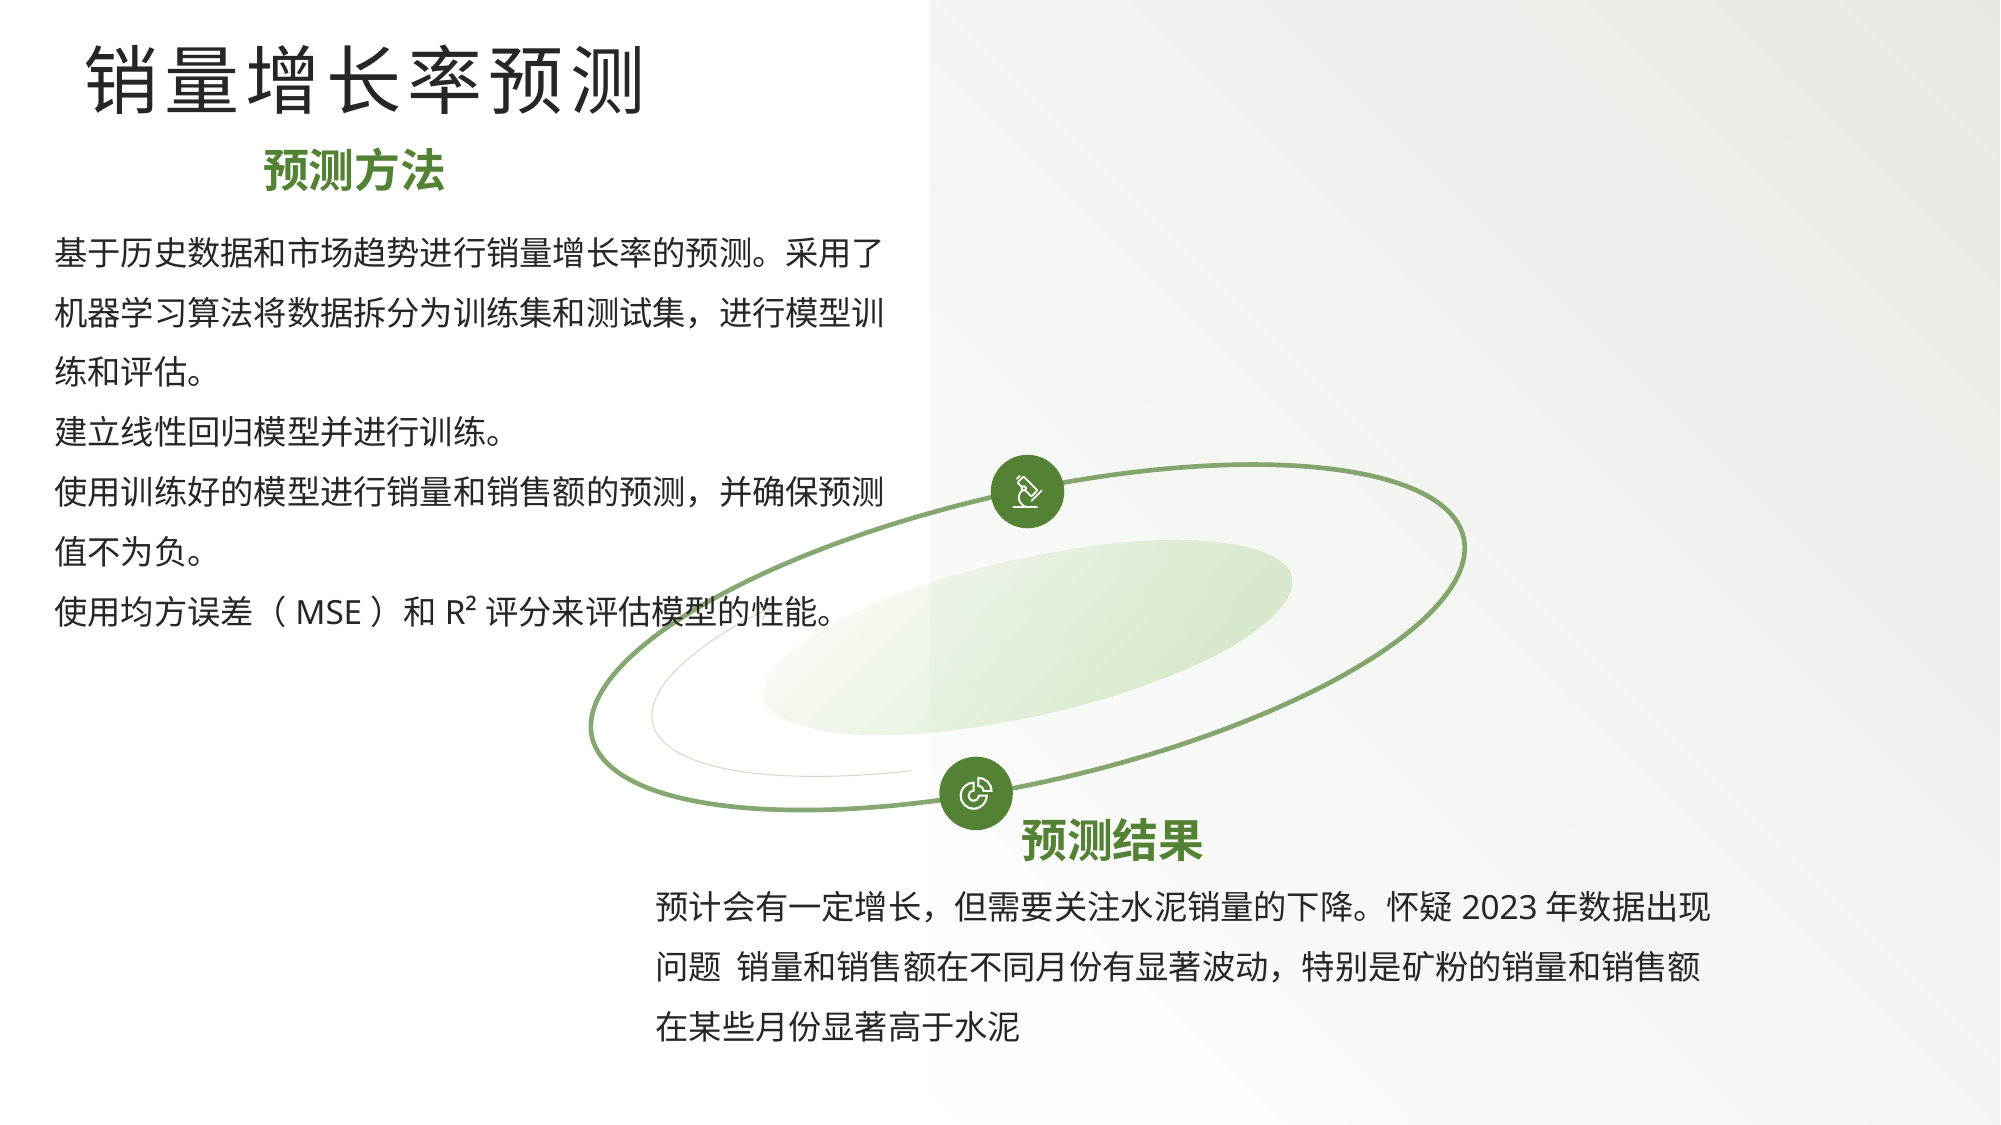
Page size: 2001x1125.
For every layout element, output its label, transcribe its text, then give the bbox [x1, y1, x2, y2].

text_box [589, 463, 1466, 812]
text_box [958, 775, 994, 811]
text_box 基于历史数据和市场趋势进行销量增长率的预测。采用了机器学习算法将数据拆分为训练集和测试集，进行模型训练和评估。 建立线性回归模型并进行训练。 使用训练好的模型进行销量和销售额的预测，并确保预测值不为负。 使用均方误差（MSE）和R²评分来评估模型的性能。 [54, 212, 898, 529]
text_box 预测结果 [1021, 800, 1439, 867]
text_box 预测方法 [29, 130, 447, 197]
text_box [650, 606, 1028, 778]
text_box 预计会有一定增长，但需要关注水泥销量的下降。怀疑2023年数据出现问题 销量和销售额在不同月份有显著波动，特别是矿粉的销量和销售额在某些月份显著高于水泥 [655, 866, 1730, 1049]
text_box [1028, 513, 1362, 645]
text_box [938, 756, 1014, 831]
text_box [990, 454, 1065, 529]
text_box [1011, 473, 1044, 510]
title 销量增长率预测 [68, 15, 1840, 131]
